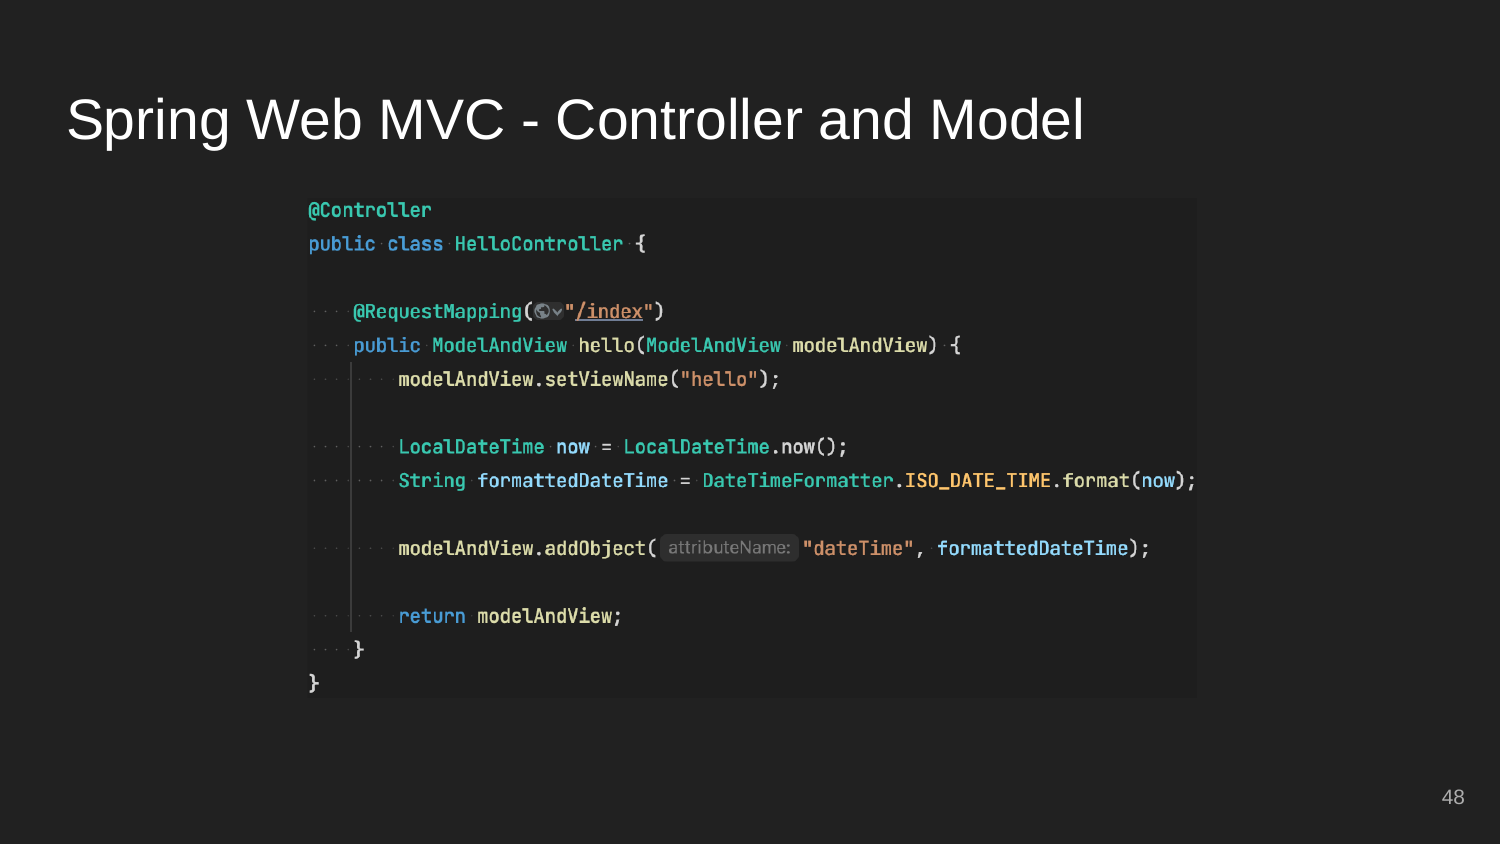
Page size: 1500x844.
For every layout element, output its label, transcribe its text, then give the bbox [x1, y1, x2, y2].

picture [307, 197, 1198, 699]
slide_number ‹#› [1389, 764, 1480, 830]
title Spring Web MVC - Controller and Model [51, 72, 1449, 167]
